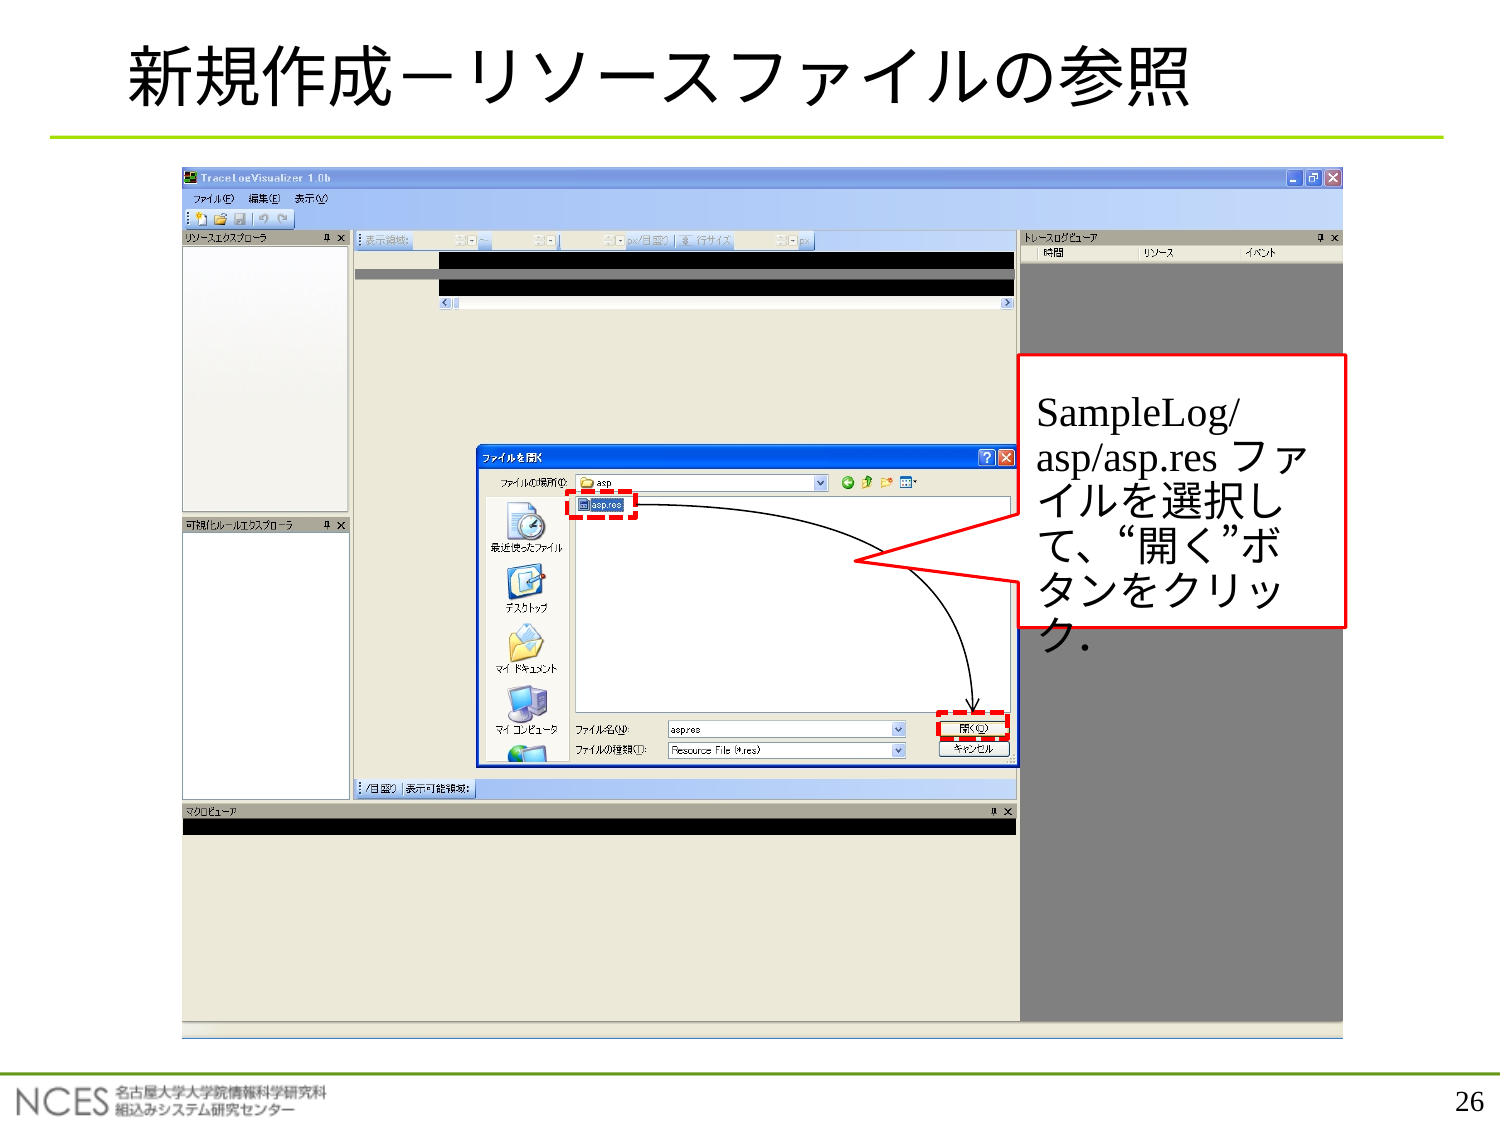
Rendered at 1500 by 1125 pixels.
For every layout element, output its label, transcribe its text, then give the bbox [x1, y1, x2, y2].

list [181, 167, 1344, 1039]
slide_number 26 [1186, 1074, 1500, 1125]
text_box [635, 504, 974, 713]
title 新規作成－リソースファイルの参照 [112, 37, 1388, 113]
picture [0, 1071, 1500, 1125]
